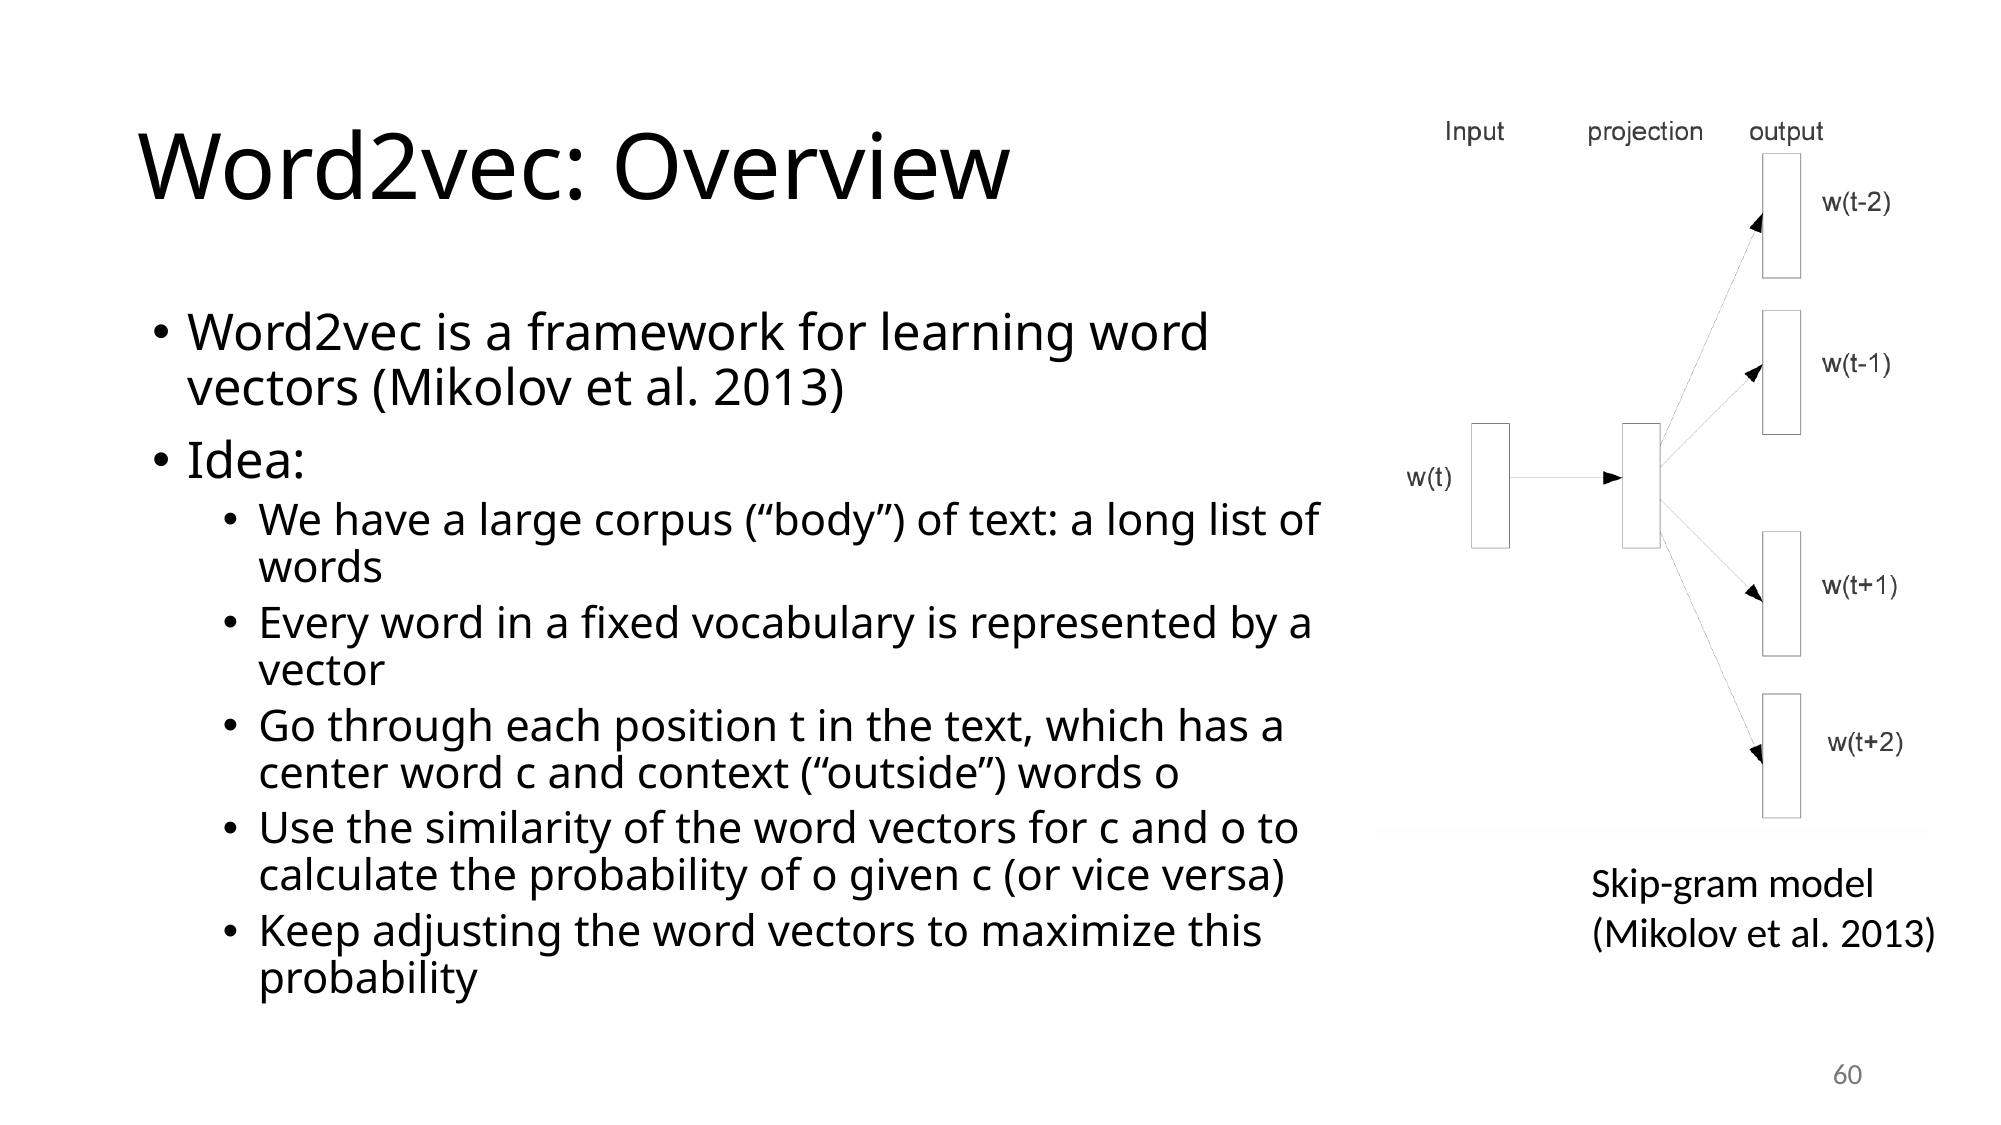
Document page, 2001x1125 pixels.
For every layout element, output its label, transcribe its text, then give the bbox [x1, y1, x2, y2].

text_box Skip-gram model (Mikolov et al. 2013) [1589, 853, 1942, 956]
list Word2vec is a framework for learning word vectors (Mikolov et al. 2013) Idea: We have a large corpus (“body”) of text: a long list of words Every word in a fixed vocabulary is represented by a vector Go through each position t in the text, which has a center word c and context (“outside”) words o Use the similarity of the word vectors for c and o to calculate the probability of o given c (or vice versa) Keep adjusting the word vectors to maximize this probability [137, 299, 1371, 1014]
title Word2vec: Overview [137, 73, 1863, 264]
picture [1369, 82, 1934, 835]
slide_number 60 [1412, 835, 1863, 1125]
